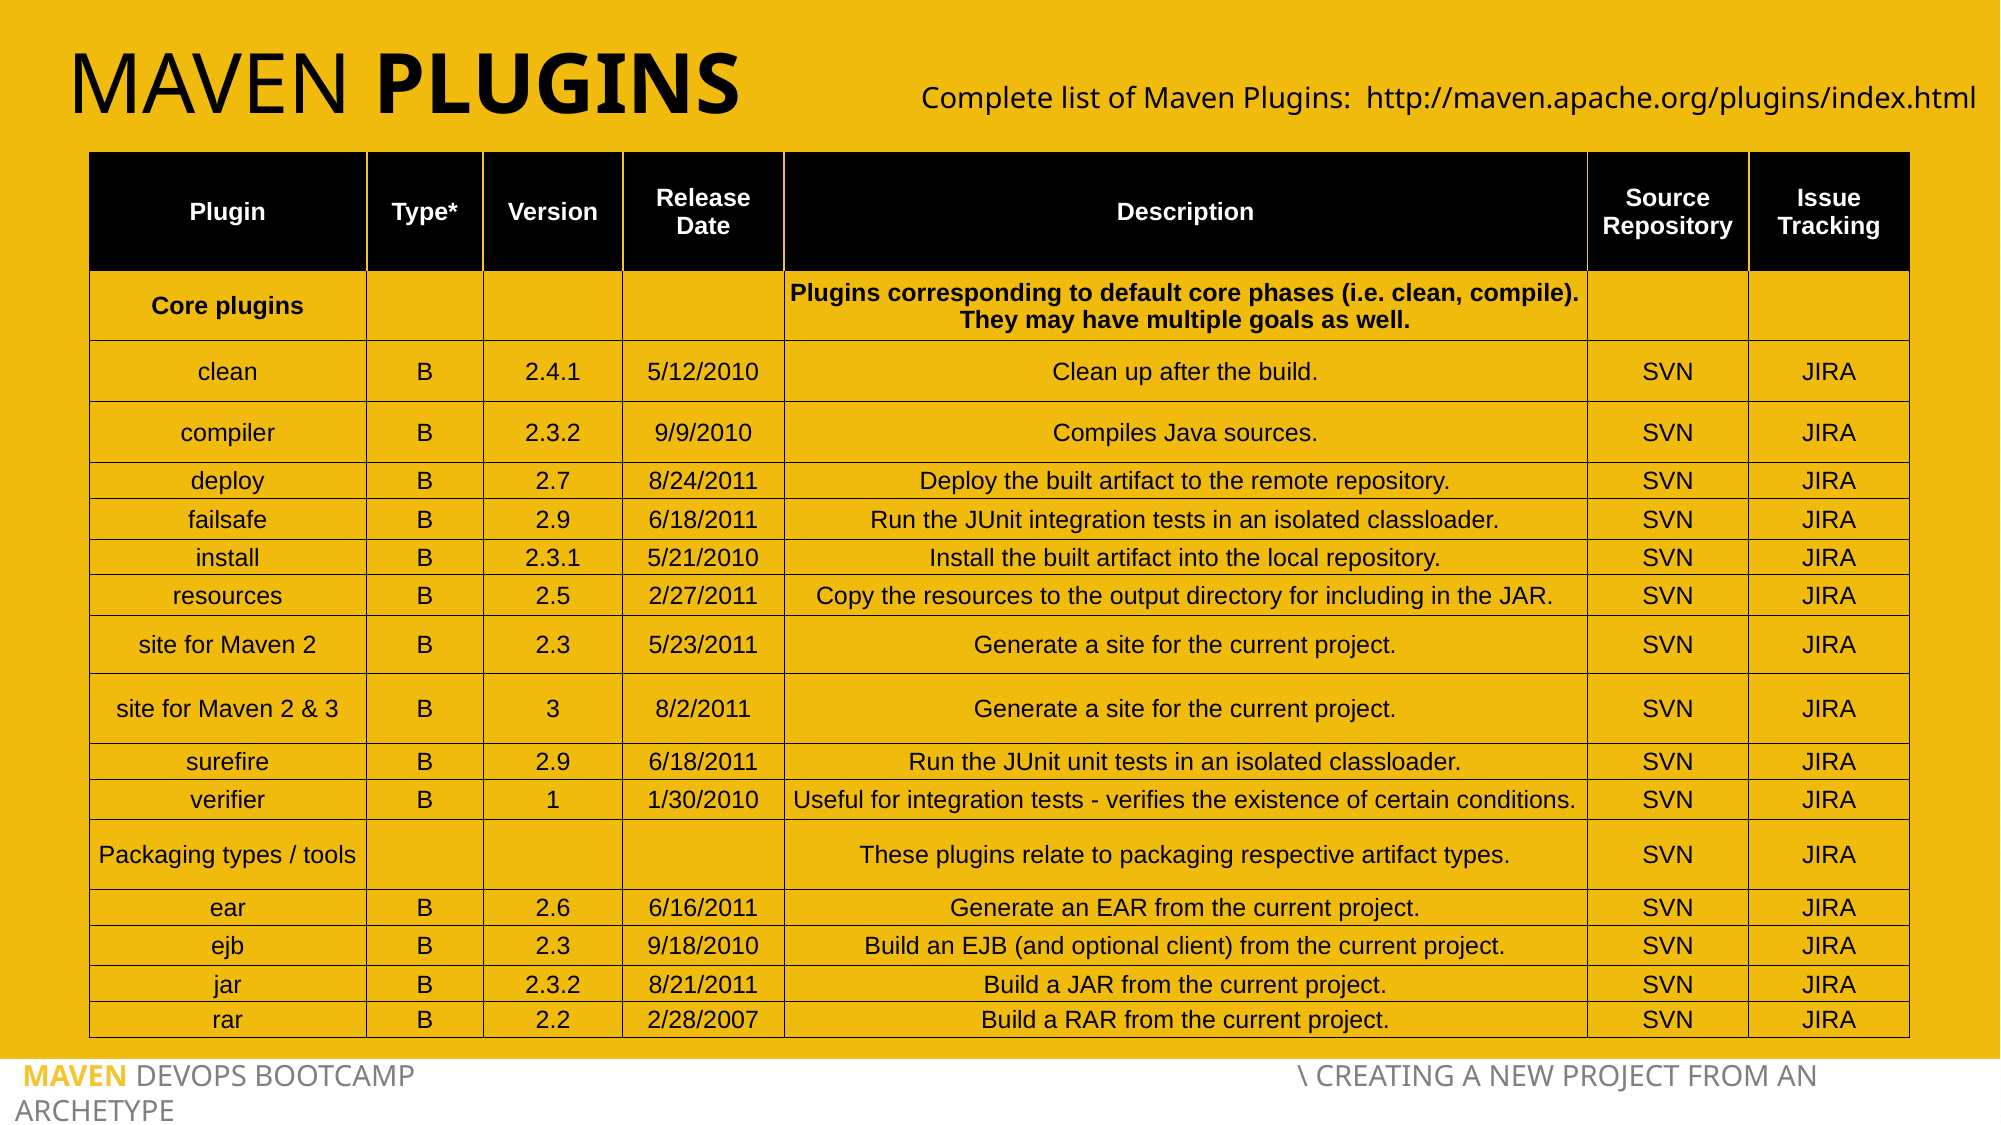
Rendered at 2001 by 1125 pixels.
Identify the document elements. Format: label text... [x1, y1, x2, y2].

table_cell surefire [90, 744, 366, 779]
table_cell 6/18/2011 [623, 499, 784, 539]
table_cell [1588, 271, 1748, 340]
table_cell 2/28/2007 [623, 1002, 784, 1037]
table_cell resources [90, 575, 366, 615]
table_cell B [367, 966, 483, 1001]
table_cell 1/30/2010 [623, 780, 784, 819]
table_cell B [367, 499, 483, 539]
table_cell Compiles Java sources. [785, 402, 1587, 462]
table_cell B [367, 744, 483, 779]
table_cell compiler [90, 402, 366, 462]
table_cell B [367, 402, 483, 462]
table_cell ear [90, 890, 366, 925]
table_header Description [785, 152, 1587, 271]
table_cell B [367, 540, 483, 574]
text_box MAVEN PLUGINS [52, 22, 757, 207]
table_header Version [484, 152, 622, 271]
table_cell B [367, 926, 483, 965]
table_cell SVN [1588, 820, 1748, 889]
table_header Source Repository [1588, 157, 1748, 271]
table_cell [484, 271, 622, 340]
table_cell JIRA [1749, 402, 1909, 462]
table_cell 6/18/2011 [623, 744, 784, 779]
table_cell Run the JUnit integration tests in an isolated classloader. [785, 499, 1587, 539]
table_cell 5/23/2011 [623, 616, 784, 673]
table_cell 2.3.1 [484, 540, 622, 574]
table_cell Packaging types / tools [90, 820, 366, 889]
table_cell B [367, 616, 483, 673]
table_cell 2/27/2011 [623, 575, 784, 615]
table_cell [367, 820, 483, 889]
table_cell JIRA [1749, 499, 1909, 539]
text_box [0, 0, 2000, 1057]
table_header Plugin [89, 152, 366, 271]
table_cell SVN [1588, 890, 1748, 925]
table_cell SVN [1588, 1002, 1748, 1037]
table_cell 2.6 [484, 890, 622, 925]
table_cell SVN [1588, 540, 1748, 574]
table_cell SVN [1588, 926, 1748, 965]
table_cell B [367, 575, 483, 615]
table_cell 2.9 [484, 499, 622, 539]
table_cell SVN [1588, 966, 1748, 1001]
table_cell JIRA [1749, 820, 1909, 889]
table_cell site for Maven 2 [90, 616, 366, 673]
table_cell 2.3 [484, 926, 622, 965]
table_cell [367, 271, 483, 340]
table_cell B [367, 1002, 483, 1037]
table_cell 3 [484, 674, 622, 743]
table_cell Generate a site for the current project. [785, 674, 1587, 743]
table_cell 5/12/2010 [623, 341, 784, 401]
table_cell rar [90, 1002, 366, 1037]
table_cell SVN [1588, 402, 1748, 462]
table_cell Useful for integration tests - verifies the existence of certain conditions. [785, 780, 1587, 819]
table_cell Core plugins [90, 271, 366, 340]
table_cell [1749, 271, 1909, 340]
table_cell JIRA [1749, 966, 1909, 1001]
table_cell SVN [1588, 780, 1748, 819]
table_cell Build a RAR from the current project. [785, 1002, 1587, 1037]
table_cell Run the JUnit unit tests in an isolated classloader. [785, 744, 1587, 779]
table_cell 2.3 [484, 616, 622, 673]
table_cell JIRA [1749, 341, 1909, 401]
table_cell 2.9 [484, 744, 622, 779]
table_header Release Date [624, 152, 783, 271]
table_cell 8/21/2011 [623, 966, 784, 1001]
table_cell JIRA [1749, 780, 1909, 819]
table_cell JIRA [1749, 616, 1909, 673]
table_cell These plugins relate to packaging respective artifact types. [785, 820, 1587, 889]
text_box Complete list of Maven Plugins: http://maven.apache.org/plugins/index.html [906, 72, 2000, 157]
table_cell jar [90, 966, 366, 1001]
table_cell failsafe [90, 499, 366, 539]
table_cell [623, 271, 784, 340]
table_cell SVN [1588, 463, 1748, 498]
table_cell 6/16/2011 [623, 890, 784, 925]
table_cell verifier [90, 780, 366, 819]
table_cell 5/21/2010 [623, 540, 784, 574]
table_cell B [367, 341, 483, 401]
table_cell B [367, 463, 483, 498]
table_cell JIRA [1749, 674, 1909, 743]
table_cell [484, 820, 622, 889]
table_header Type* [368, 152, 482, 271]
table_cell JIRA [1749, 1002, 1909, 1037]
table_cell SVN [1588, 575, 1748, 615]
table_cell 2.5 [484, 575, 622, 615]
table_cell JIRA [1749, 575, 1909, 615]
table_cell Build a JAR from the current project. [785, 966, 1587, 1001]
table_cell clean [90, 341, 366, 401]
table_cell B [367, 674, 483, 743]
table_cell Build an EJB (and optional client) from the current project. [785, 926, 1587, 965]
table_cell Deploy the built artifact to the remote repository. [785, 463, 1587, 498]
table_cell B [367, 780, 483, 819]
table_cell SVN [1588, 744, 1748, 779]
table_cell Install the built artifact into the local repository. [785, 540, 1587, 574]
table_cell deploy [90, 463, 366, 498]
table_cell Generate a site for the current project. [785, 616, 1587, 673]
table_cell ejb [90, 926, 366, 965]
table_cell 2.3.2 [484, 402, 622, 462]
table_cell install [90, 540, 366, 574]
table_cell B [367, 890, 483, 925]
table_header Issue Tracking [1750, 157, 1910, 271]
table_cell JIRA [1749, 890, 1909, 925]
table_cell 8/2/2011 [623, 674, 784, 743]
table_cell Clean up after the build. [785, 341, 1587, 401]
table_cell JIRA [1749, 540, 1909, 574]
table_cell JIRA [1749, 926, 1909, 965]
table_cell 8/24/2011 [623, 463, 784, 498]
table_cell 1 [484, 780, 622, 819]
table_cell 2.4.1 [484, 341, 622, 401]
table_cell SVN [1588, 616, 1748, 673]
table_cell 2.7 [484, 463, 622, 498]
table_cell SVN [1588, 674, 1748, 743]
table_cell SVN [1588, 499, 1748, 539]
table_cell JIRA [1749, 463, 1909, 498]
table_cell Plugins corresponding to default core phases (i.e. clean, compile). They may have multiple goals as well. [785, 271, 1587, 340]
table_cell 9/9/2010 [623, 402, 784, 462]
table_cell site for Maven 2 & 3 [90, 674, 366, 743]
table_cell JIRA [1749, 744, 1909, 779]
table_cell SVN [1588, 341, 1748, 401]
table_cell Copy the resources to the output directory for including in the JAR. [785, 575, 1587, 615]
table_cell Generate an EAR from the current project. [785, 890, 1587, 925]
table_cell 2.3.2 [484, 966, 622, 1001]
text_box MAVEN DEVOPS BOOTCAMP \ CREATING A NEW PROJECT FROM AN ARCHETYPE [0, 1057, 2000, 1125]
table_cell 9/18/2010 [623, 926, 784, 965]
table_cell 2.2 [484, 1002, 622, 1037]
table_cell [623, 820, 784, 889]
